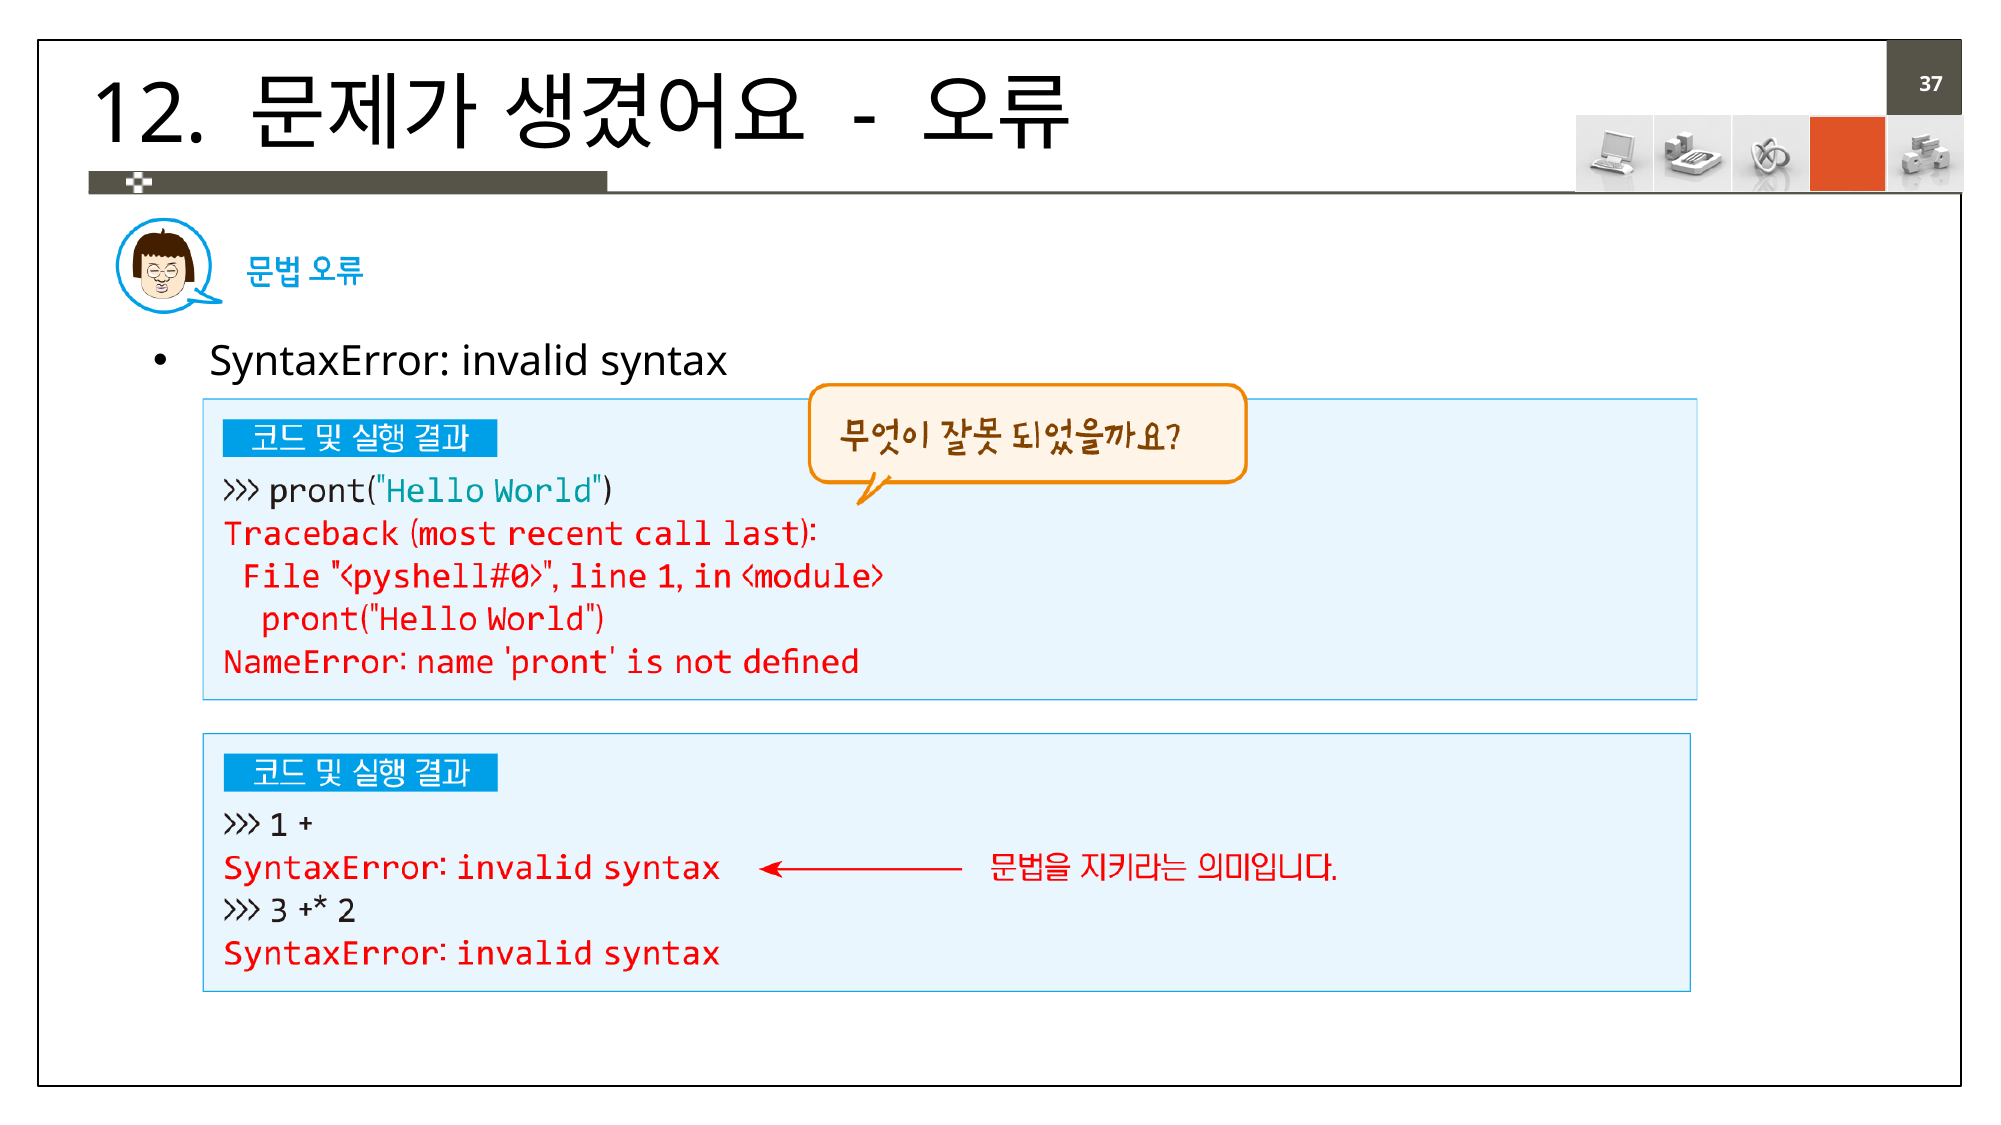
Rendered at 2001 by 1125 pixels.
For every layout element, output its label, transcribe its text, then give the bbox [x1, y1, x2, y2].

picture [1808, 114, 1964, 192]
title 12. 문제가 생겼어요 - 오류 [76, 62, 1808, 208]
picture [53, 192, 421, 332]
picture [136, 724, 1716, 1045]
text_box SyntaxError: invalid syntax [138, 301, 1918, 467]
picture [137, 369, 1717, 703]
